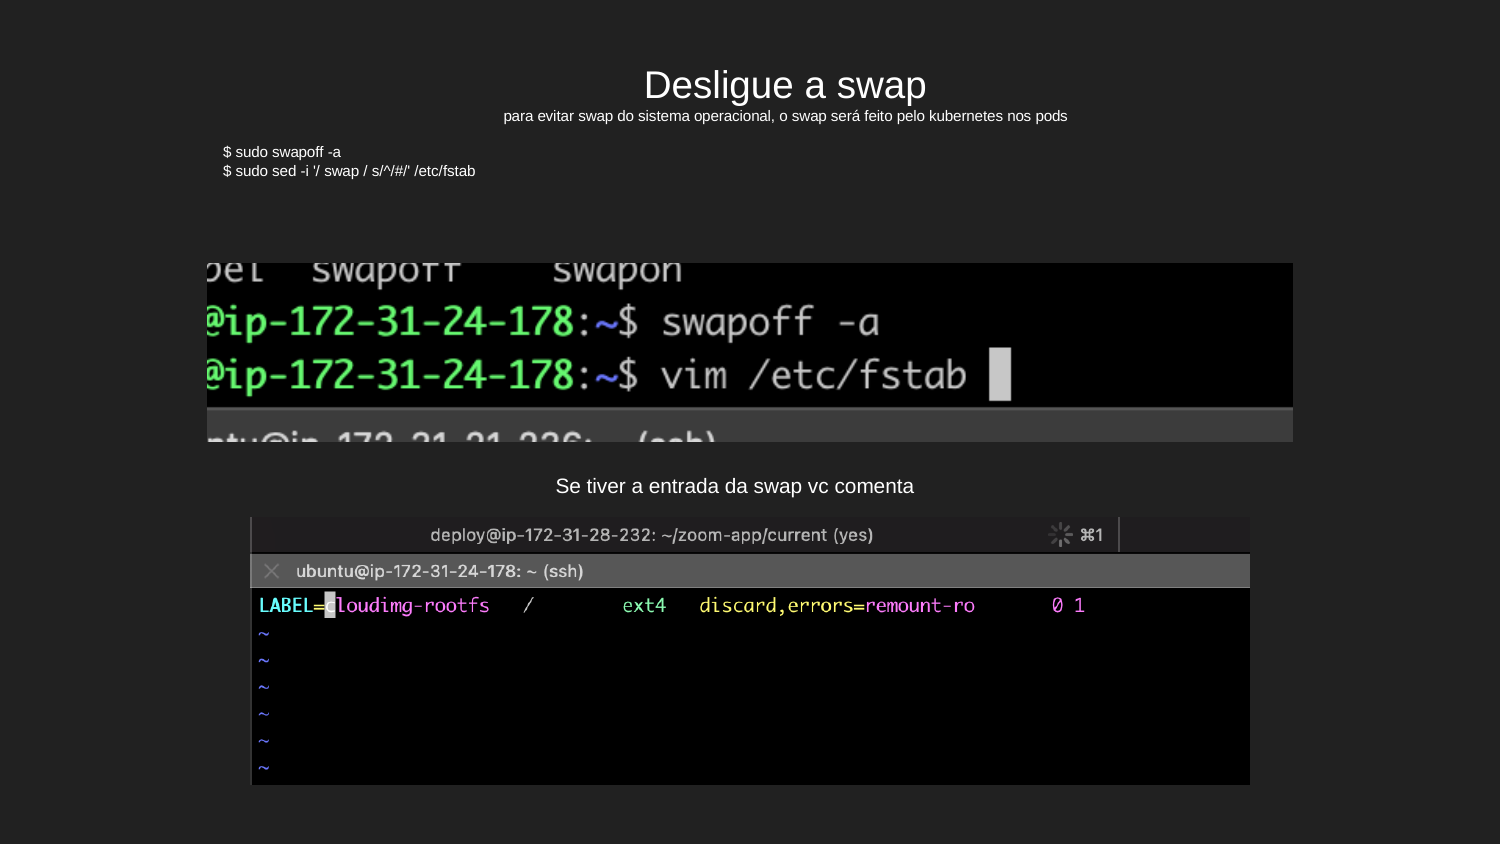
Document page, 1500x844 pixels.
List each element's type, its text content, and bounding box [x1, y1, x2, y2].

title Desligue a swap para evitar swap do sistema operacional, o swap será feito pelo kubernetes nos pods $ sudo swapoff -a $ sudo sed -i '/ swap / s/^/#/' /etc/fstab [208, 45, 1363, 196]
title Se tiver a entrada da swap vc comenta [157, 458, 1313, 609]
picture [250, 517, 1250, 786]
picture [207, 263, 1293, 443]
